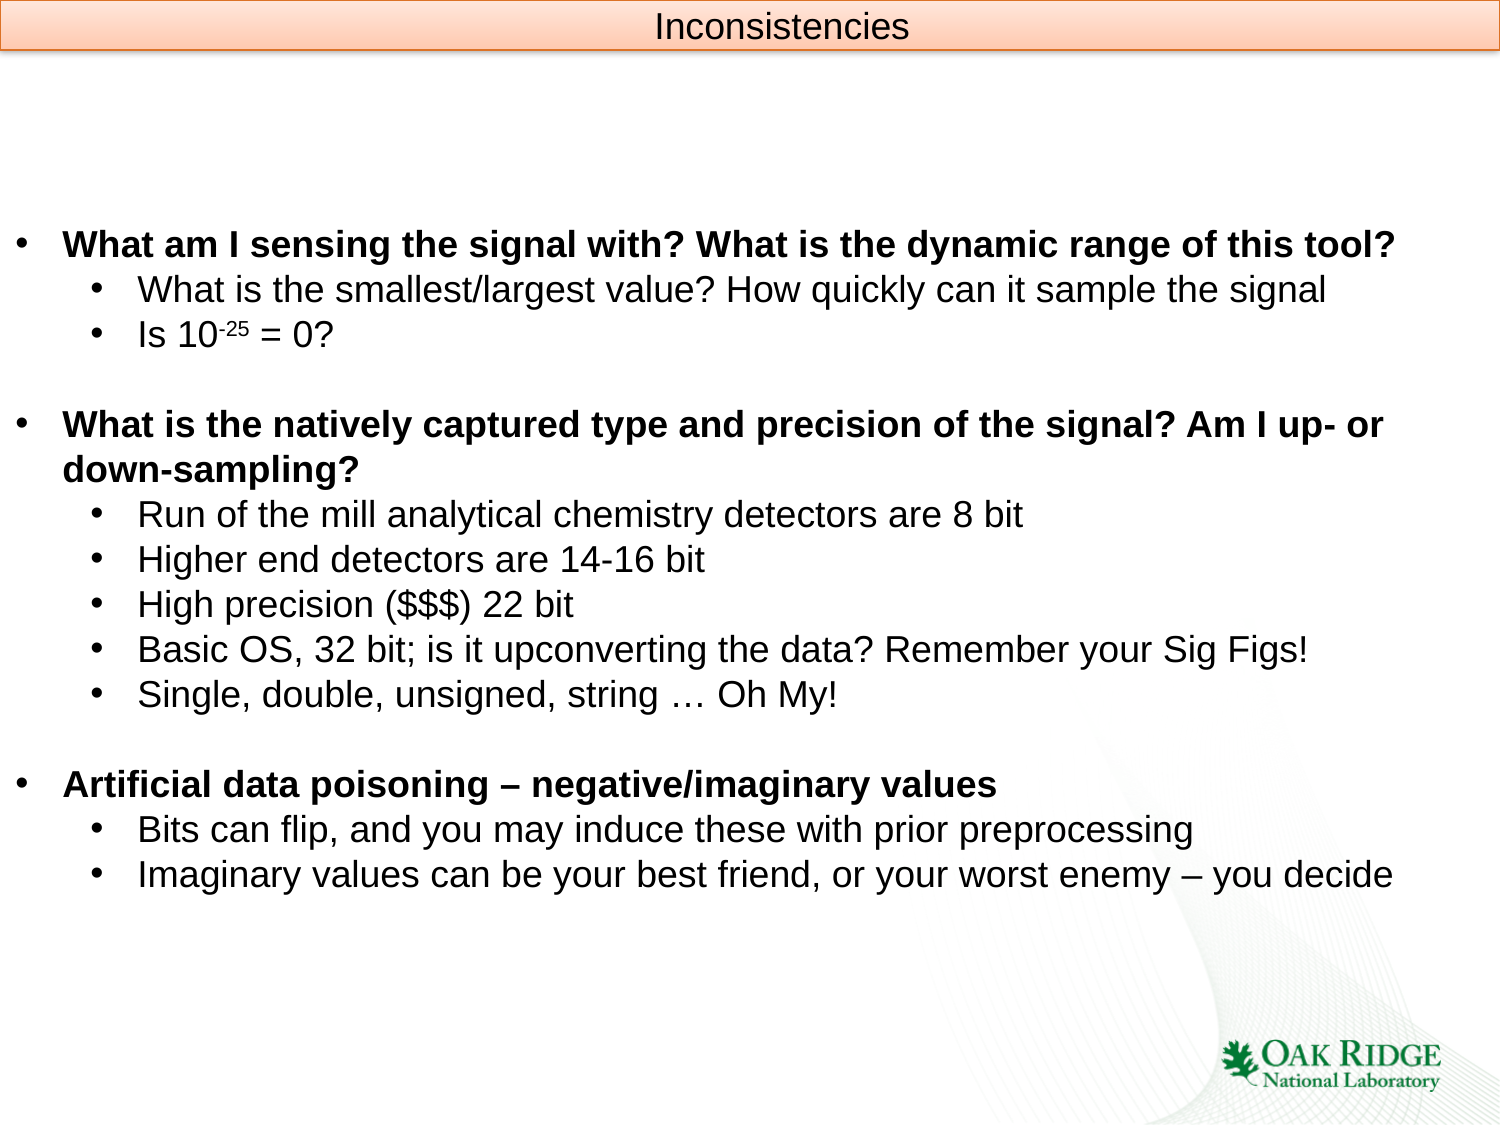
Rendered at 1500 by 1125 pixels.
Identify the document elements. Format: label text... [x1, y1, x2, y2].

text_box Inconsistencies [0, 0, 1500, 50]
picture [833, 955, 1500, 1125]
text_box What am I sensing the signal with? What is the dynamic range of this tool? What is the smallest/largest value? How quickly can it sample the signal Is 10-25 = 0? What is the natively captured type and precision of the signal? Am I up- or down-sampling? Run of the mill analytical chemistry detectors are 8 bit Higher end detectors are 14-16 bit High precision ($$$) 22 bit Basic OS, 32 bit; is it upconverting the data? Remember your Sig Figs! Single, double, unsigned, string … Oh My! Artificial data poisoning – negative/imaginary values Bits can flip, and you may induce these with prior preprocessing Imaginary values can be your best friend, or your worst enemy – you decide [0, 212, 1500, 955]
